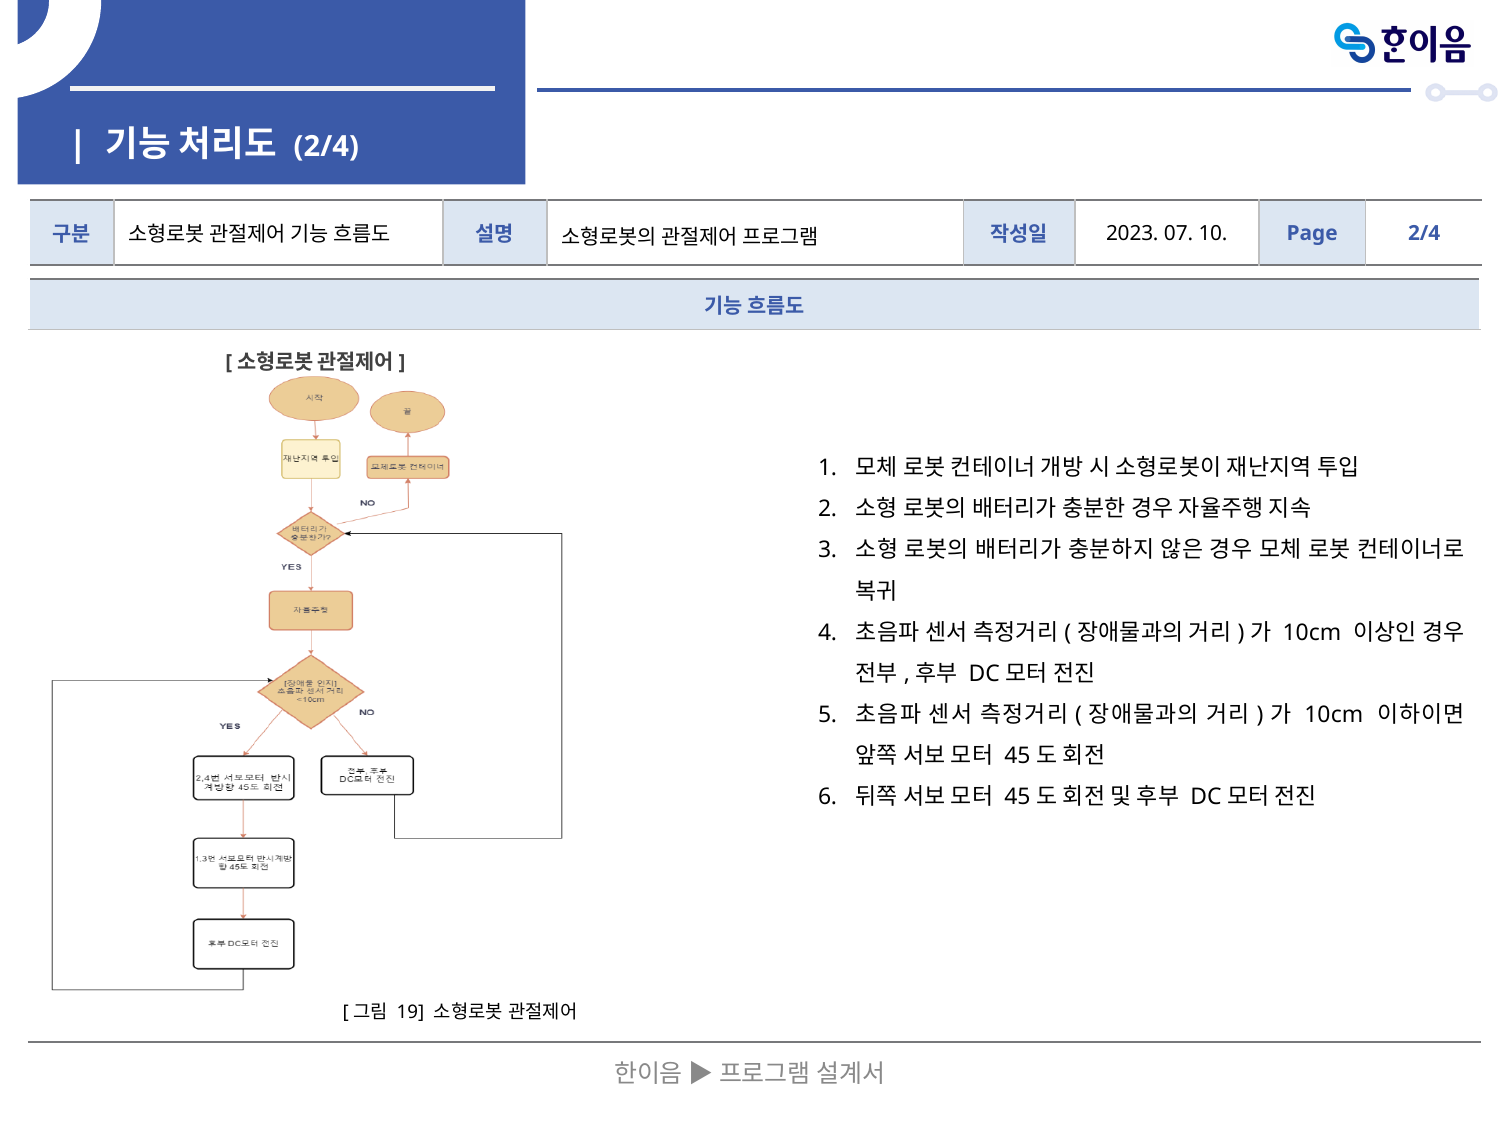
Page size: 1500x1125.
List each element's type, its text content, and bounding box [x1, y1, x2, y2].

text_box 한이음 ▶ 프로그램 설계서 [512, 1042, 988, 1103]
table_header 설명 [444, 201, 546, 264]
table_header 2023. 07. 10. [1076, 201, 1258, 264]
table_header 2/4 [1366, 201, 1482, 264]
text_box [17, 0, 526, 185]
table_header Page [1260, 201, 1365, 264]
table_header 작성일 [964, 201, 1074, 264]
text_box 모체 로봇 컨테이너 개방 시 소형로봇이 재난지역 투입 소형 로봇의 배터리가 충분한 경우 자율주행 지속 소형 로봇의 배터리가 충분하지 않은 경우 모체 로봇 컨테이너로 복귀 초음파 센서 측정거리(장애물과의 거리)가 10cm 이상인 경우 전부,후부 DC모터 전진 초음파 센서 측정거리(장애물과의 거리)가 10cm 이하이면 앞쪽 서보 모터 45도 회전 뒤쪽 서보 모터 45도 회전 및 후부 DC모터 전진 [803, 431, 1481, 859]
table_header 기능 흐름도 [30, 280, 1479, 329]
picture [1422, 77, 1499, 105]
picture [28, 372, 580, 996]
text_box [1, 1, 100, 97]
text_box [그림 19] 소형로봇 관절제어 [327, 992, 601, 1031]
table_header 소형로봇 관절제어 기능 흐름도 [115, 201, 442, 264]
table_header 구분 [30, 201, 113, 264]
table_header 소형로봇의 관절제어 프로그램 [548, 201, 963, 264]
picture [1330, 20, 1474, 67]
text_box [소형로봇 관절제어] [210, 335, 610, 381]
table_cell [30, 330, 1479, 1041]
text_box | 기능 처리도 (2/4) [53, 113, 514, 163]
